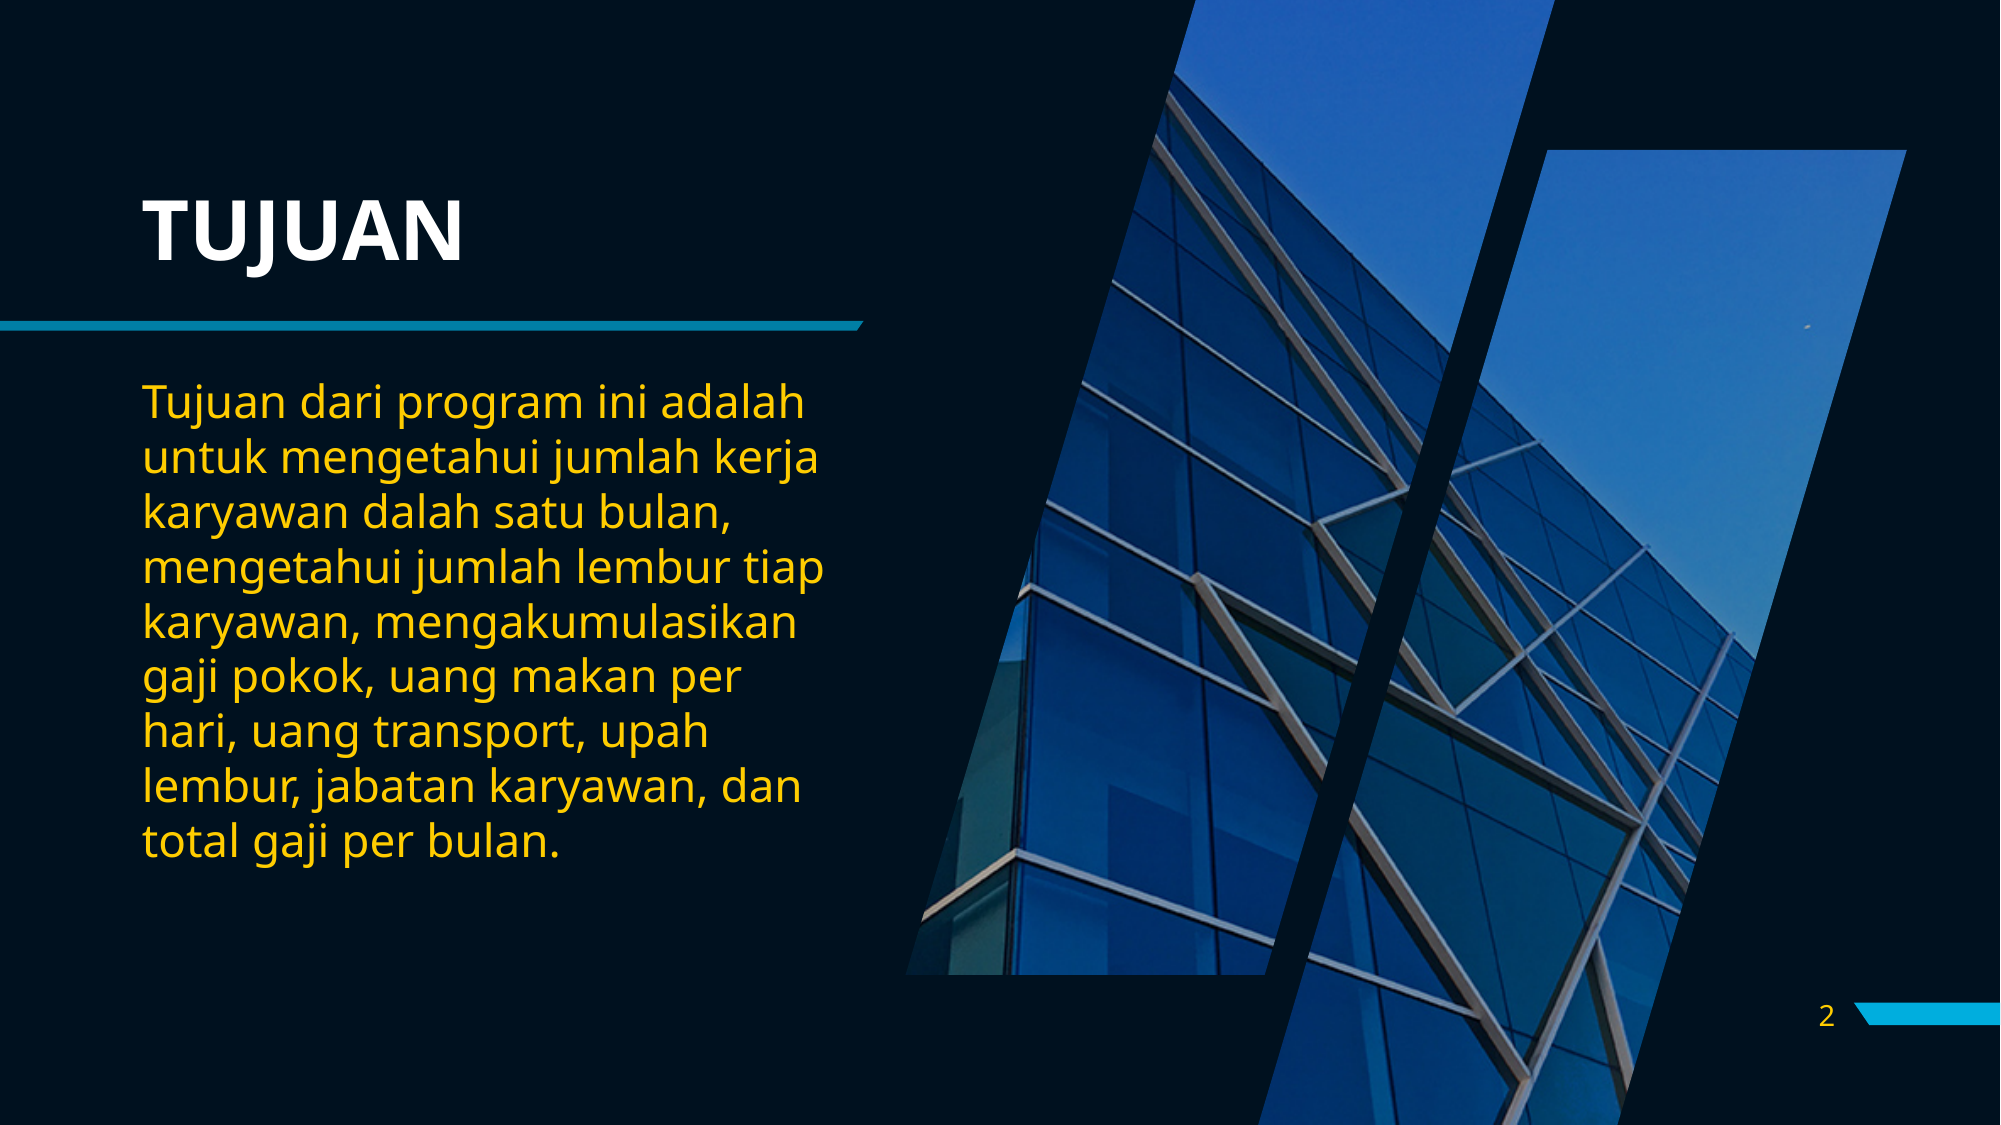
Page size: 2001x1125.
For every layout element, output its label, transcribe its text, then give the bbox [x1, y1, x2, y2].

title TUJUAN [126, 169, 905, 298]
list Tujuan dari program ini adalah untuk mengetahui jumlah kerja karyawan dalah satu bulan, mengetahui jumlah lembur tiap karyawan, mengakumulasikan gaji pokok, uang makan per hari, uang transport, upah lembur, jabatan karyawan, dan total gaji per bulan. [126, 365, 853, 929]
picture [905, 0, 1907, 1125]
